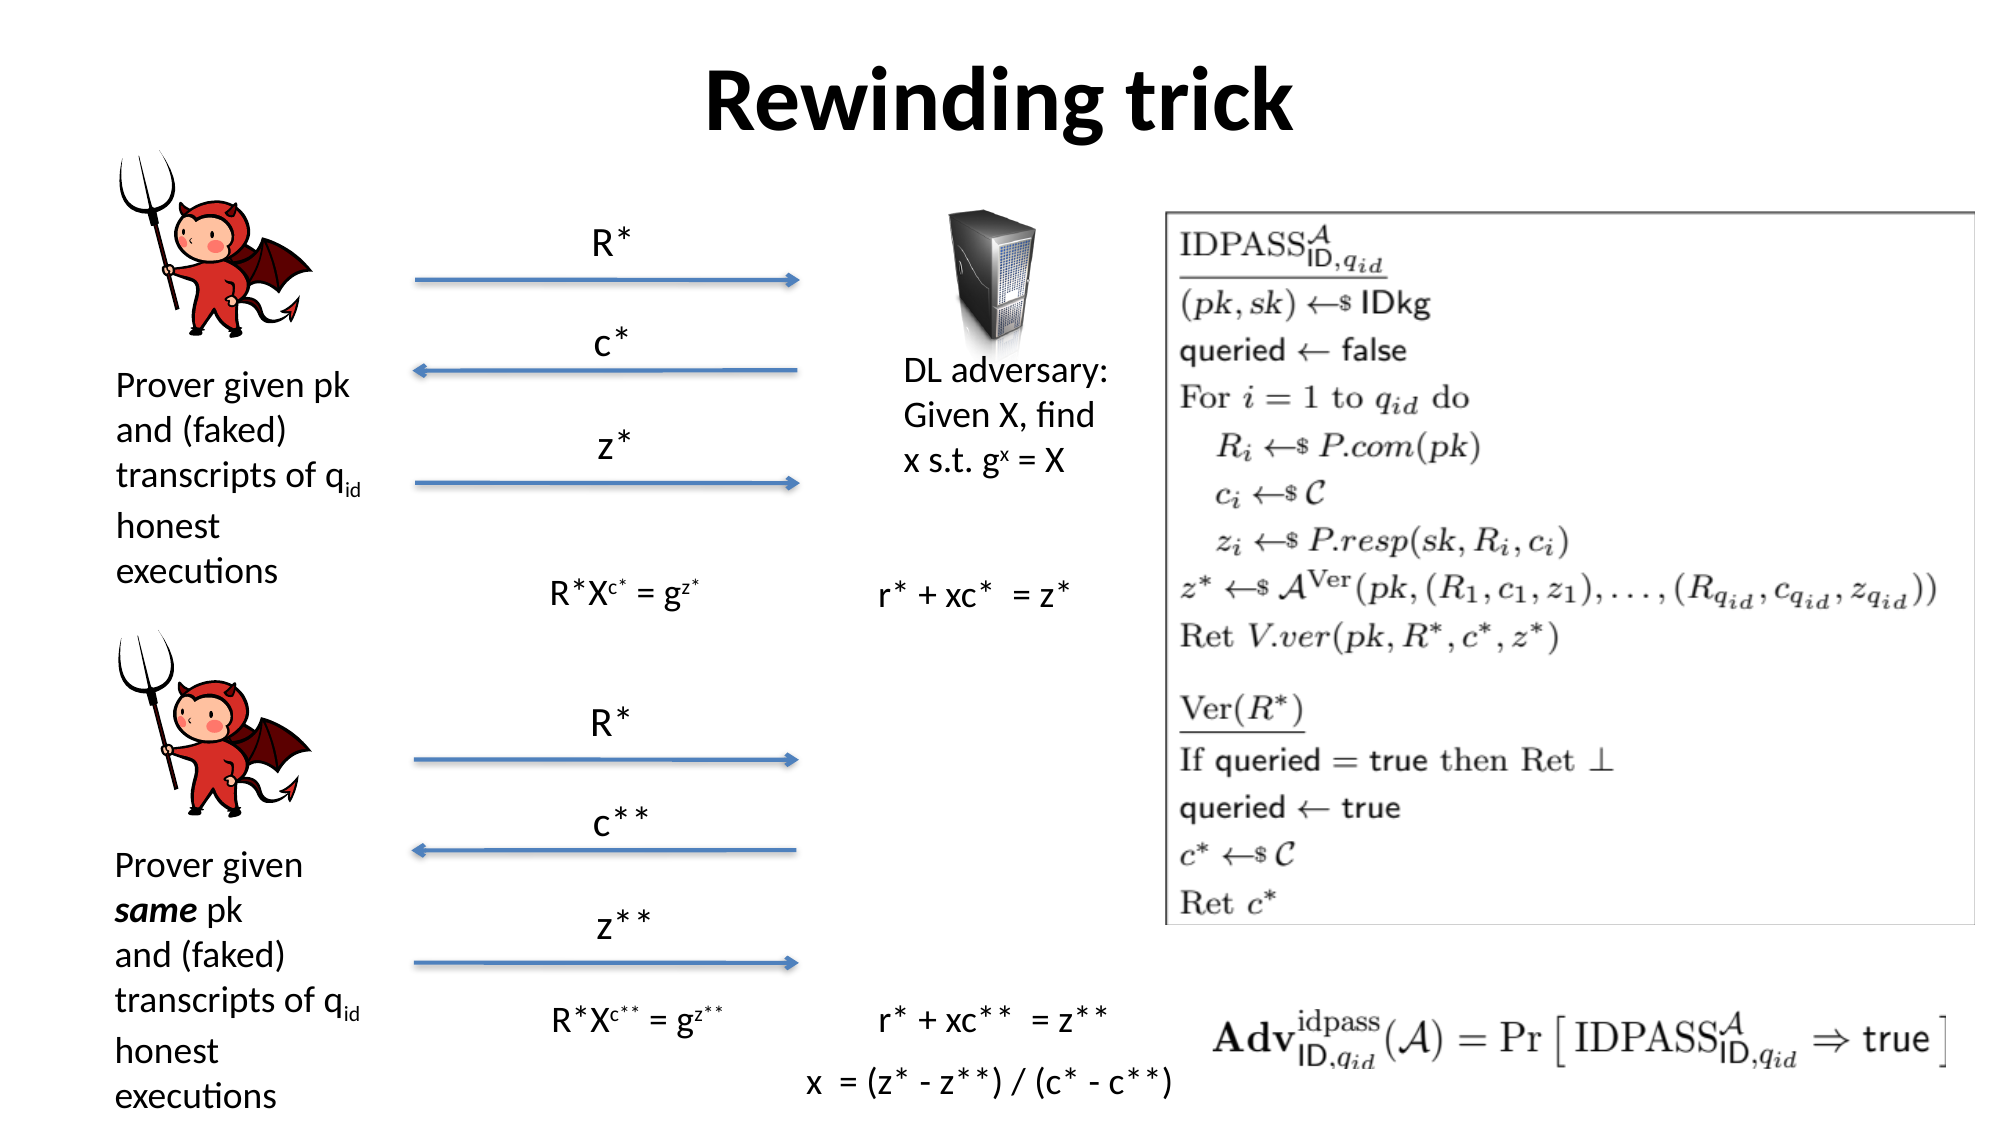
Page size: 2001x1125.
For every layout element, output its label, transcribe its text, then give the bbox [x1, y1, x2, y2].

text_box x = (z* - z**) / (c* - c**) [791, 1049, 1189, 1110]
picture [1212, 1009, 1947, 1069]
text_box R* [575, 687, 649, 753]
picture [947, 209, 1036, 384]
picture [1164, 210, 1976, 926]
text_box z** [581, 890, 670, 956]
text_box R*Xc** = gz** [536, 987, 740, 1048]
title Rewinding trick [99, 0, 1900, 188]
picture [104, 629, 313, 818]
text_box Prover given pk and (faked) transcripts of qid honest executions [100, 352, 402, 599]
text_box c* [579, 307, 648, 366]
text_box r* + xc* = z* [863, 562, 1089, 623]
text_box r* + xc** = z** [863, 987, 1127, 1048]
text_box c** [578, 787, 668, 846]
picture [105, 149, 314, 339]
text_box DL adversary: Given X, find x s.t. gx = X [888, 337, 1125, 488]
text_box z* [582, 410, 650, 476]
text_box R*Xc* = gz* [534, 560, 716, 621]
text_box Prover given same pk and (faked) transcripts of qid honest executions [99, 832, 401, 1124]
text_box R* [576, 207, 650, 273]
